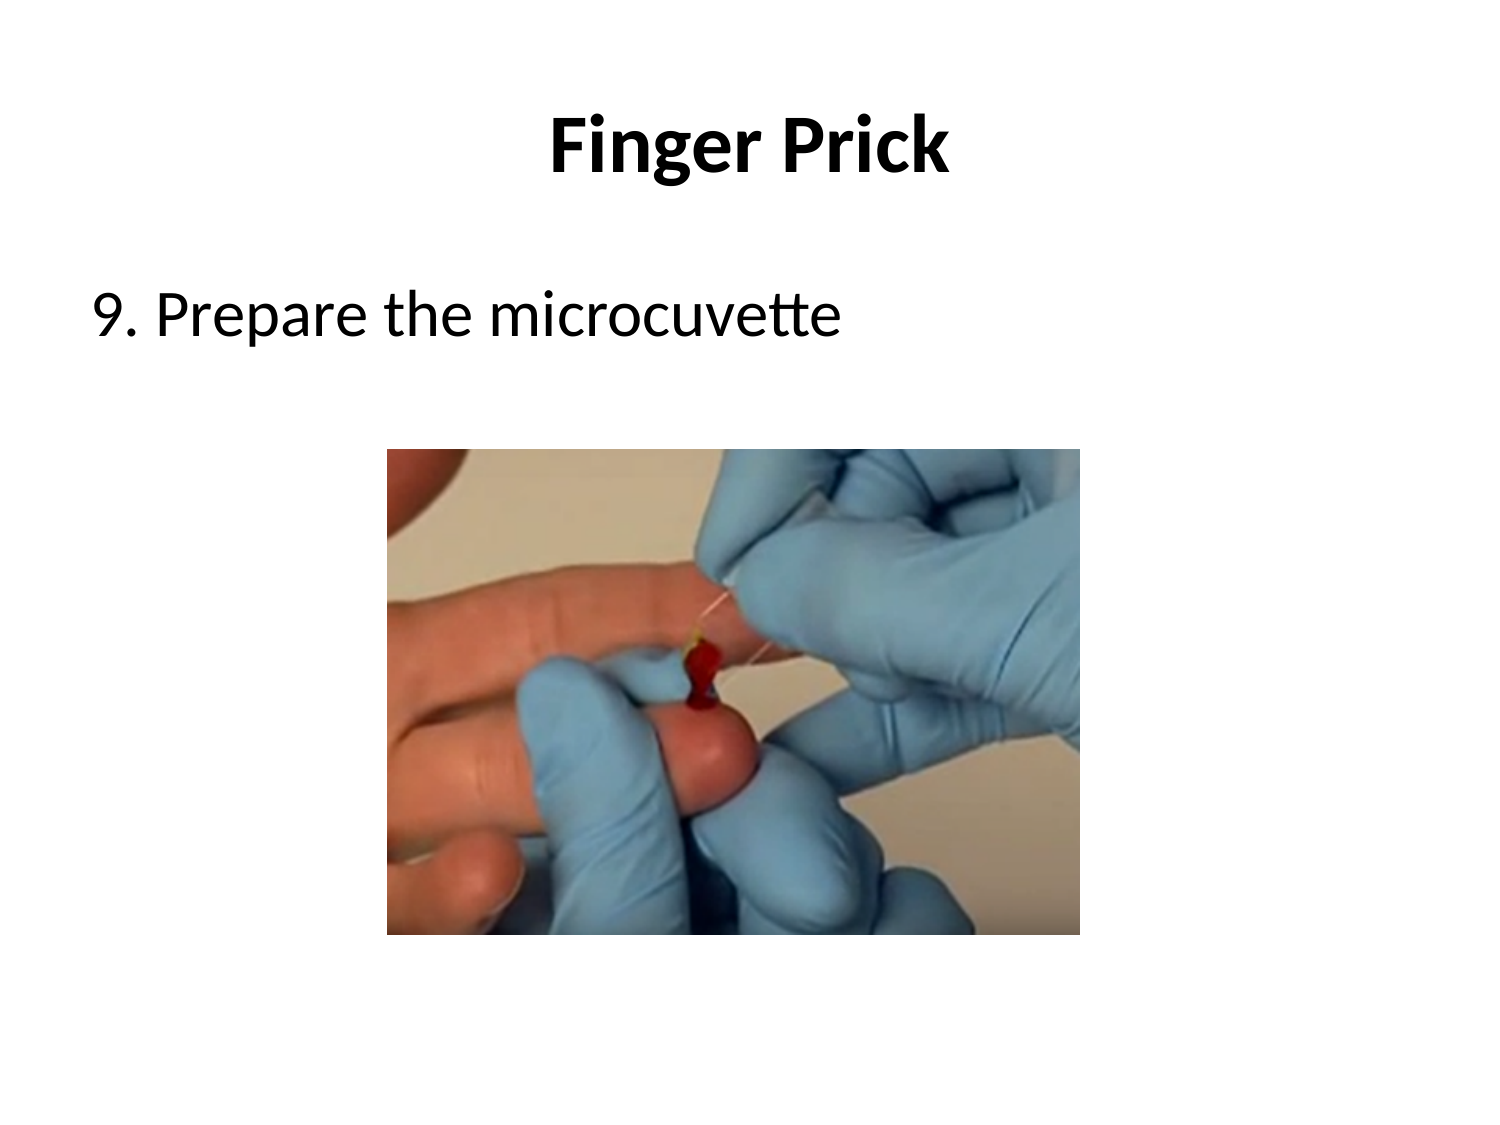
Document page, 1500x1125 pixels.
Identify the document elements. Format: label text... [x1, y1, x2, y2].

title Finger Prick [75, 45, 1425, 233]
list 9. Prepare the microcuvette [75, 262, 1425, 1005]
picture [387, 449, 1080, 935]
